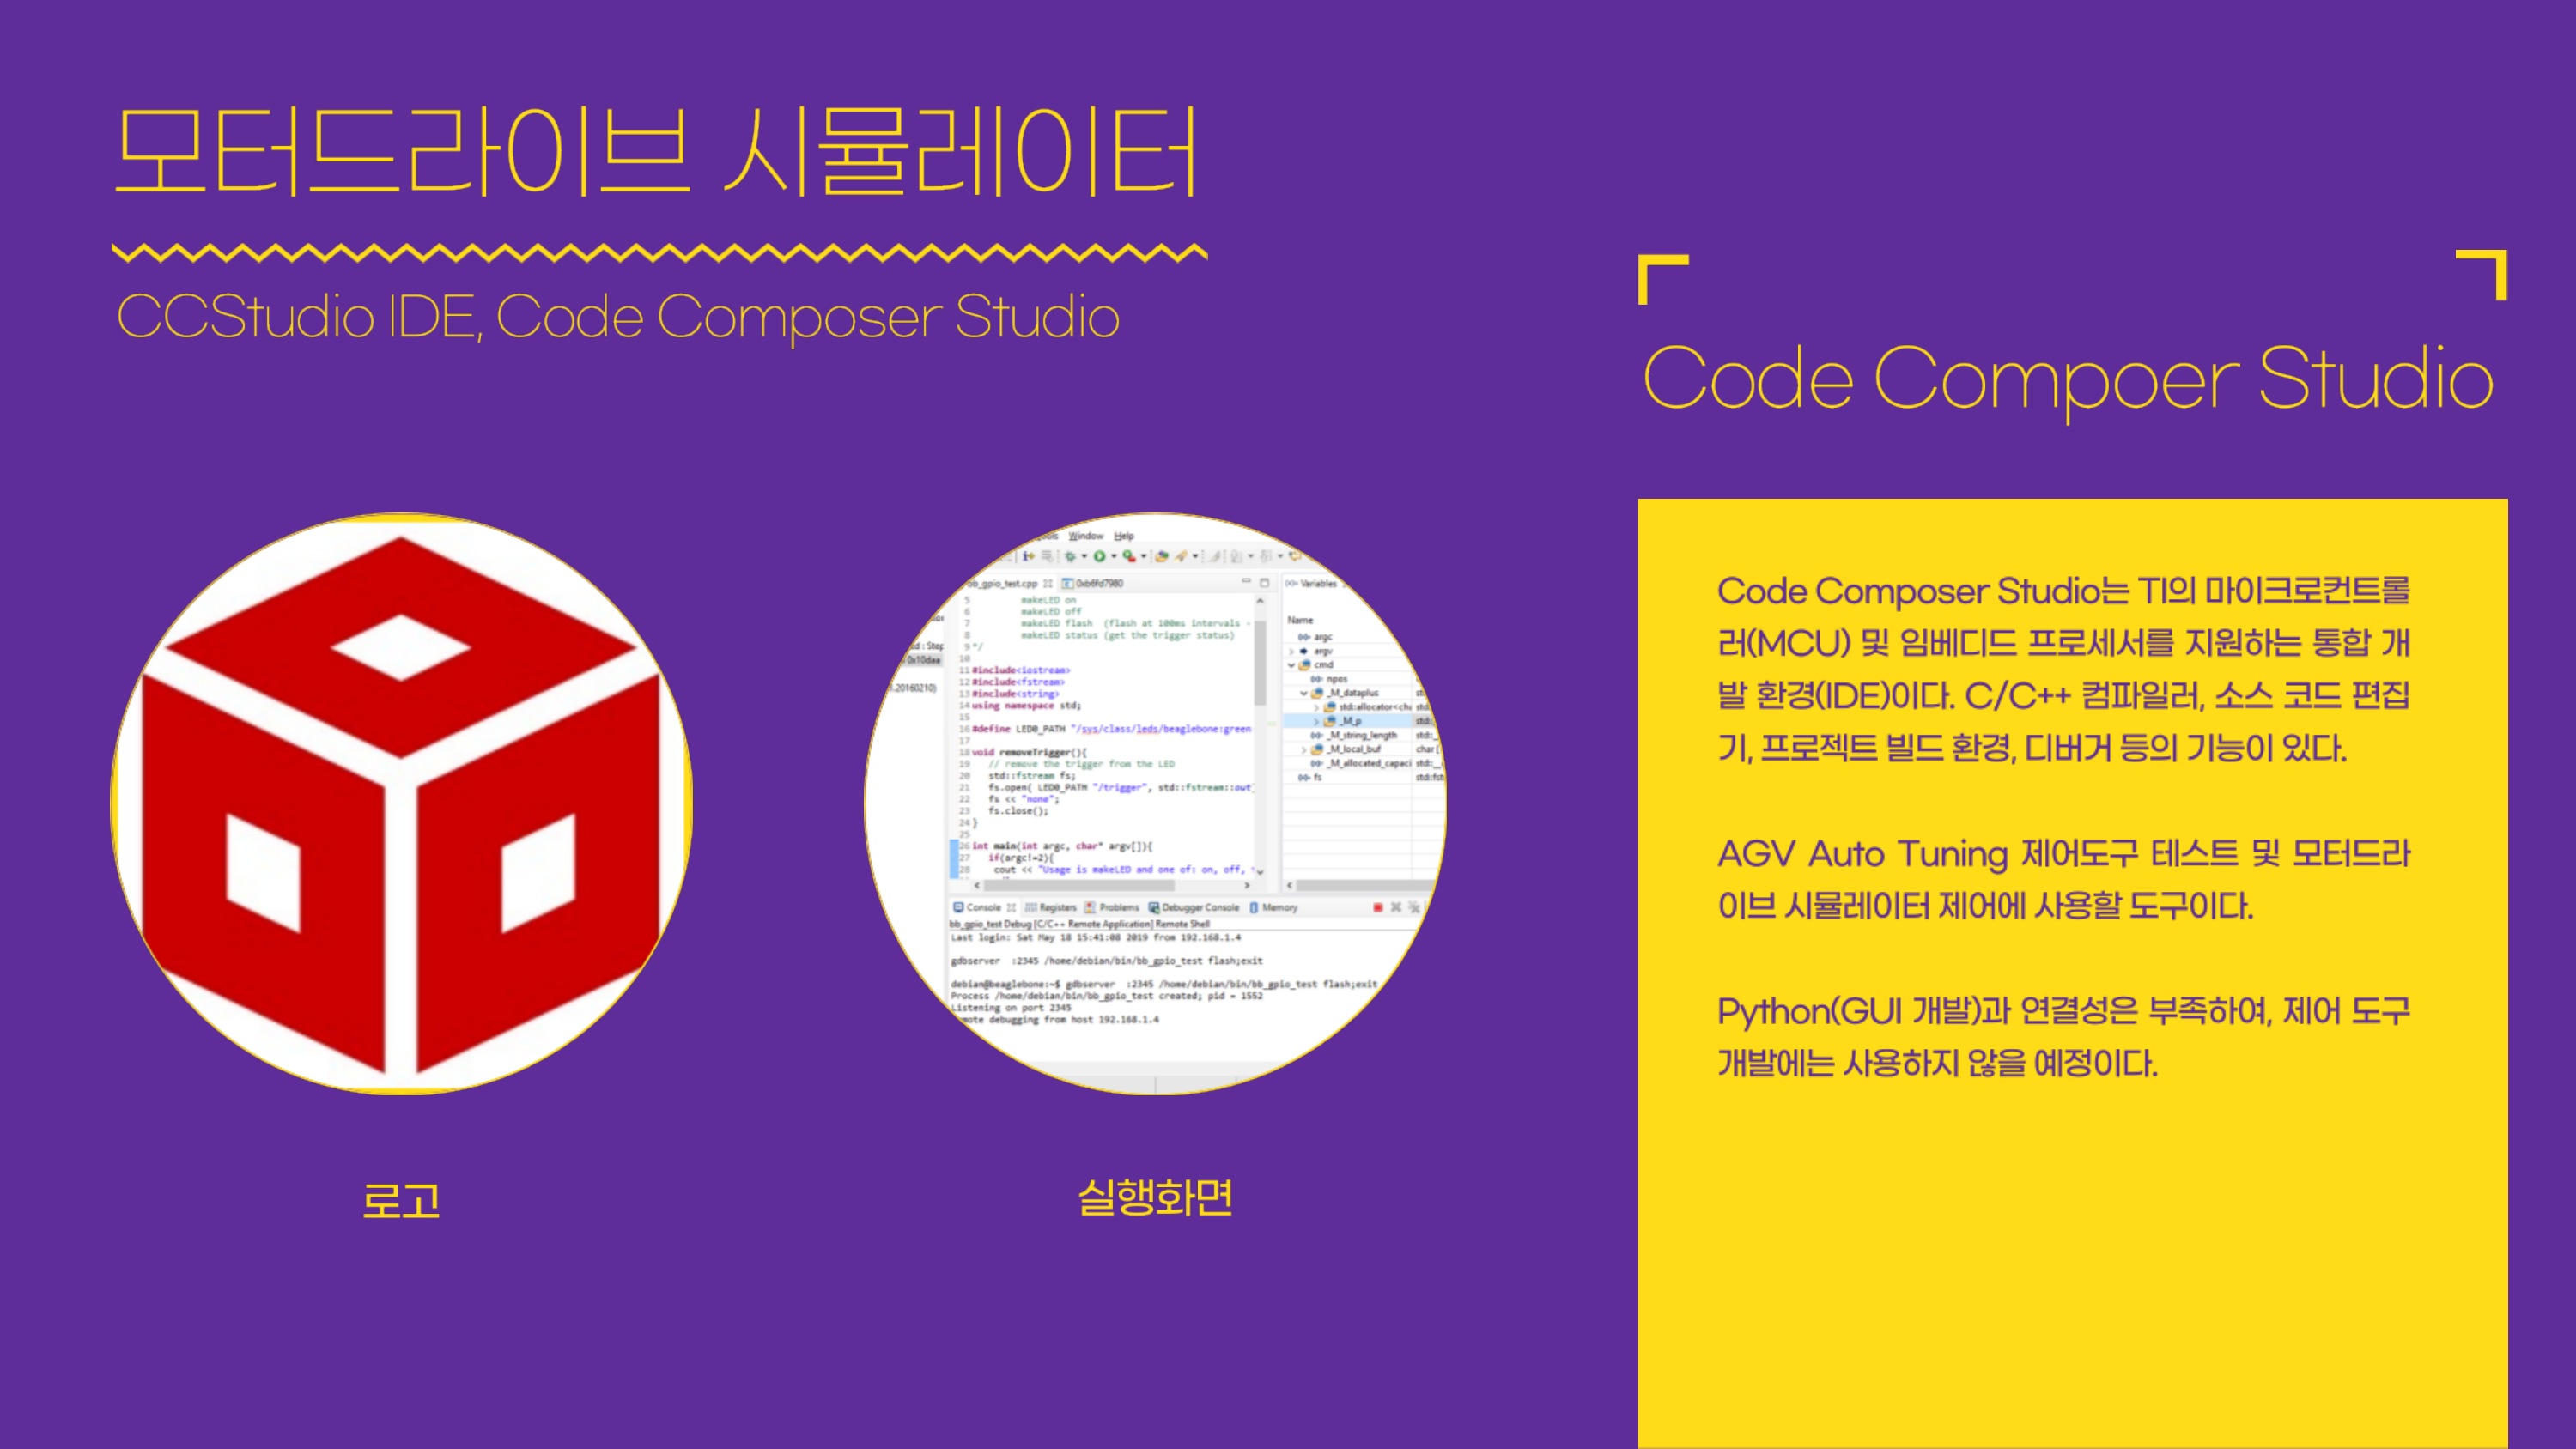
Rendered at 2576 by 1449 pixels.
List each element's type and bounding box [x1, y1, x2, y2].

picture [94, 72, 1243, 247]
picture [106, 276, 1146, 376]
text_box [1637, 253, 1690, 306]
picture [180, 1166, 461, 1238]
text_box [864, 512, 1449, 1097]
text_box [112, 243, 1208, 264]
text_box [1637, 499, 2508, 1449]
picture [1626, 318, 2530, 462]
picture [1711, 567, 2430, 1100]
text_box [110, 512, 695, 1097]
text_box [2456, 249, 2508, 302]
picture [935, 1161, 1253, 1237]
